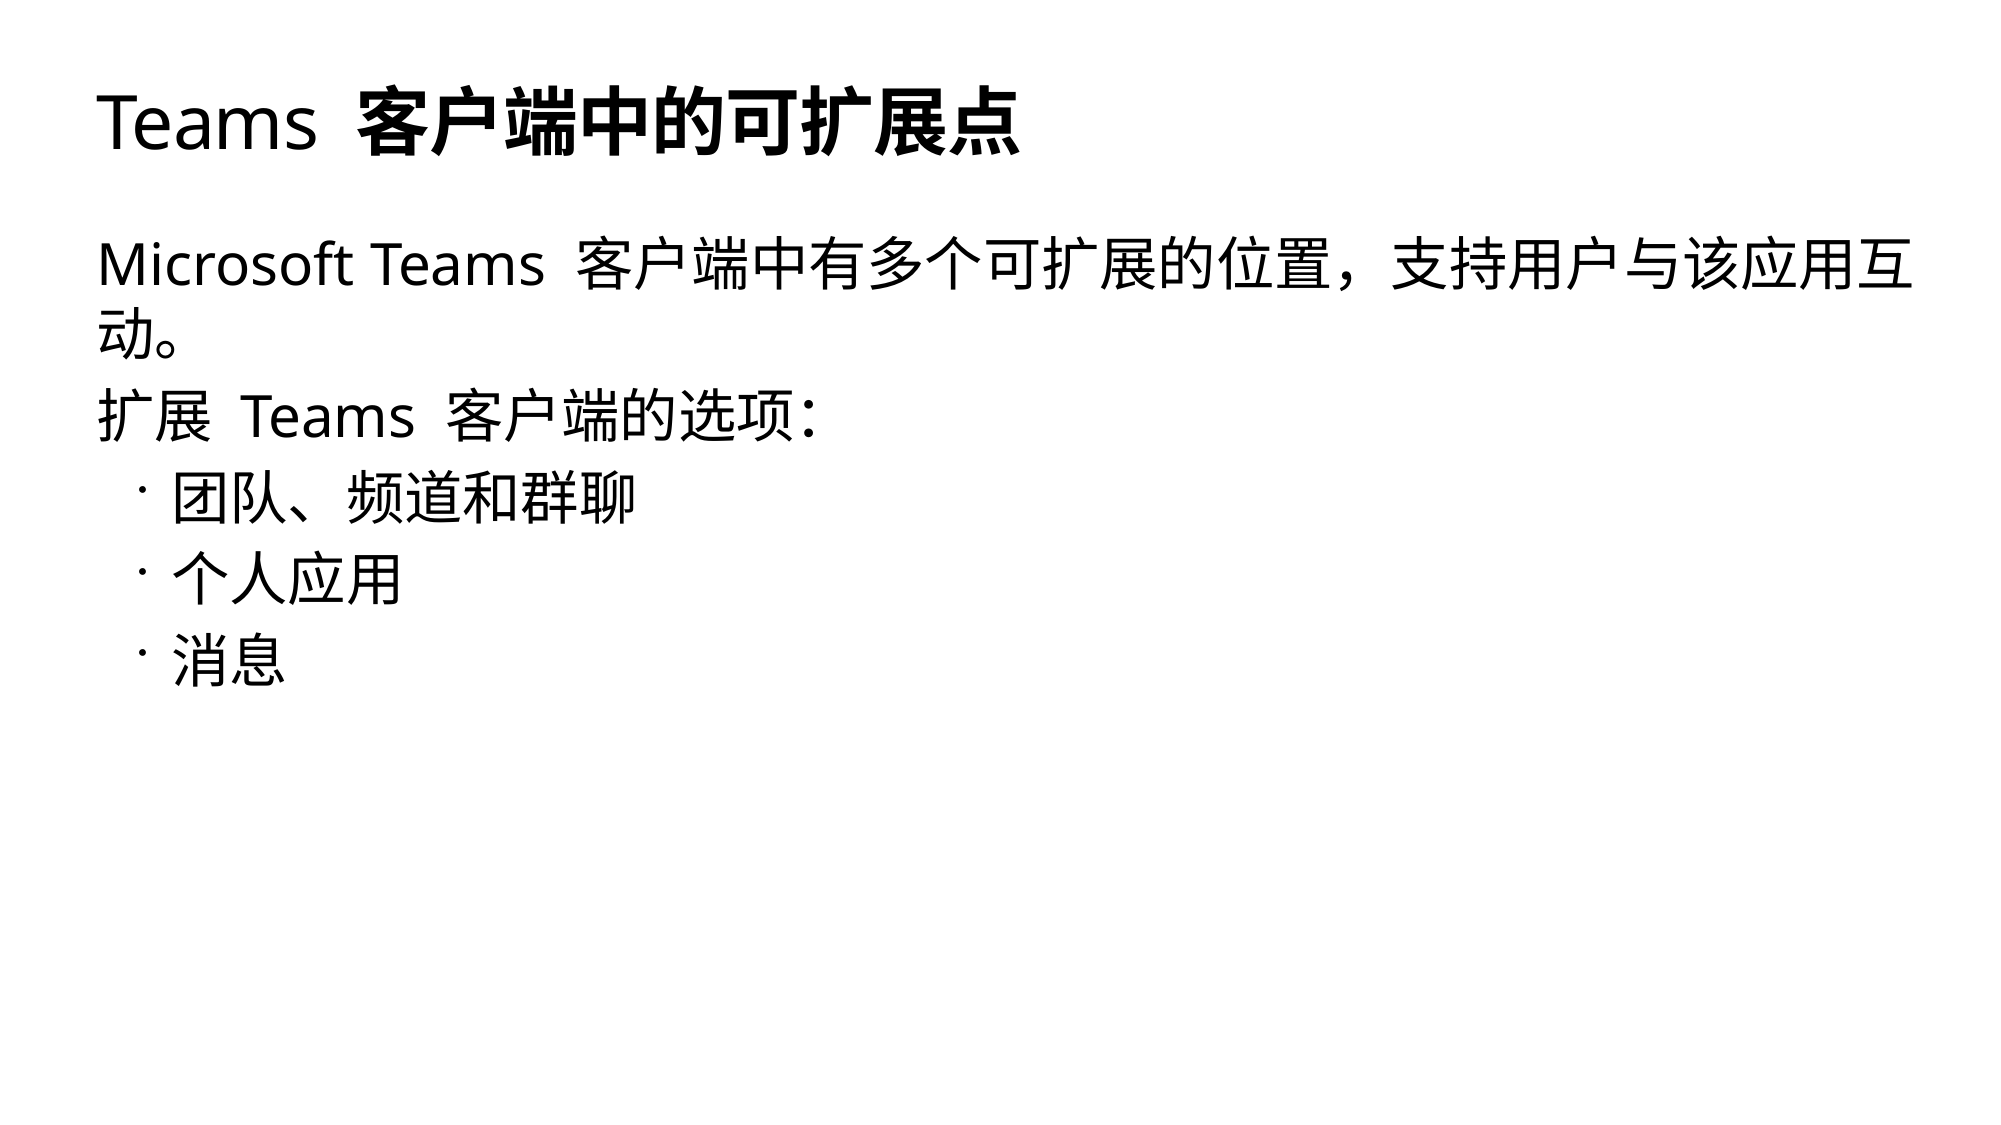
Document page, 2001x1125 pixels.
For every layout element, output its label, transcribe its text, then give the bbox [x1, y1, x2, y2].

list Microsoft Teams 客户端中有多个可扩展的位置，支持用户与该应用互动。 扩展 Teams 客户端的选项： 团队、频道和群聊 个人应用 消息 [96, 227, 1960, 709]
title Teams 客户端中的可扩展点 [96, 75, 1960, 166]
